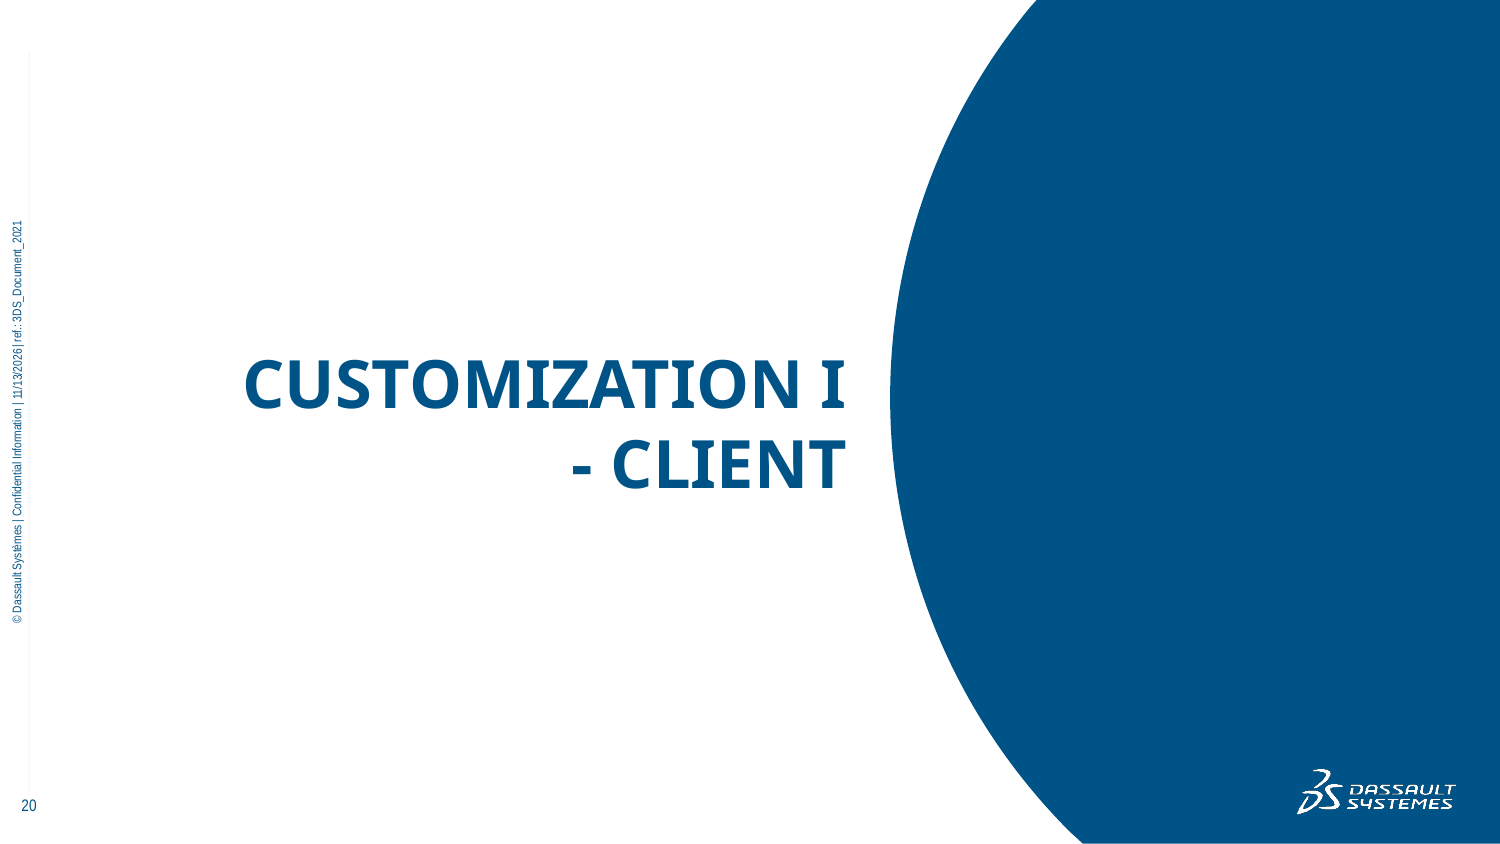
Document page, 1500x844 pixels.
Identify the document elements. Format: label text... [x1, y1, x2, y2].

picture [1293, 765, 1459, 818]
title Customization I - Client [69, 341, 848, 503]
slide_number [9, 345, 25, 404]
